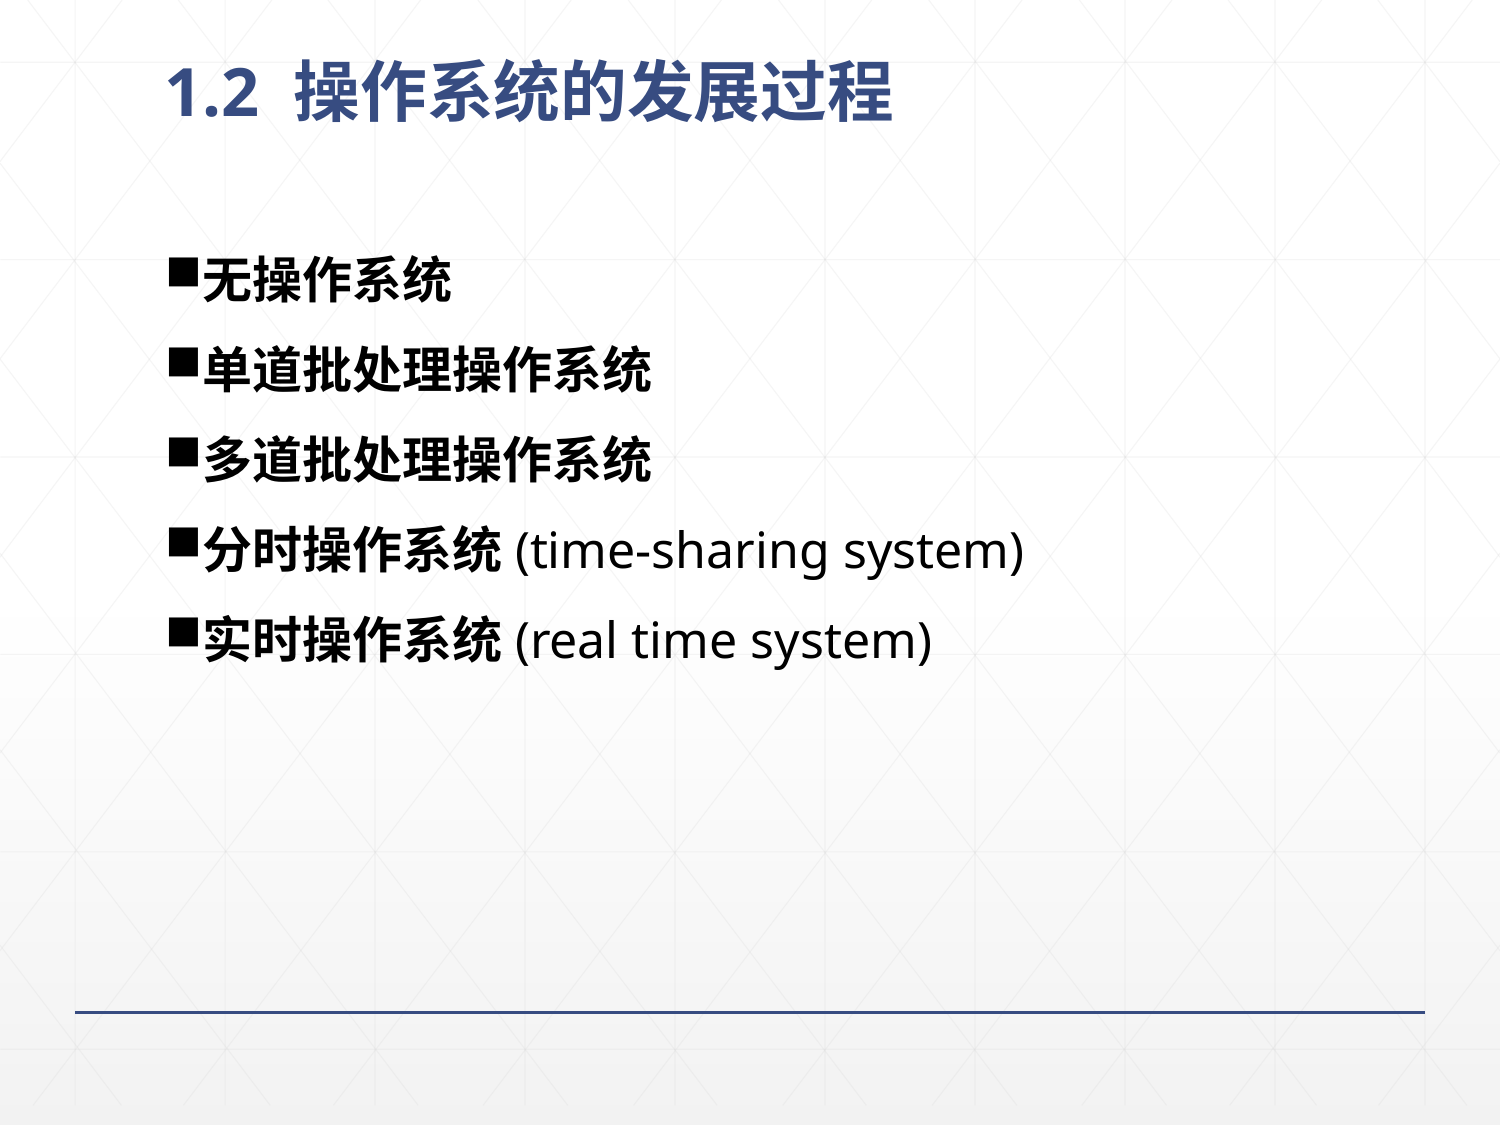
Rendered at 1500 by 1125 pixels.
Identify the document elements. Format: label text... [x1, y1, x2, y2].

list 无操作系统 单道批处理操作系统 多道批处理操作系统 分时操作系统(time-sharing system) 实时操作系统(real time system) [150, 210, 1500, 849]
title 1.2 操作系统的发展过程 [150, 51, 1500, 210]
